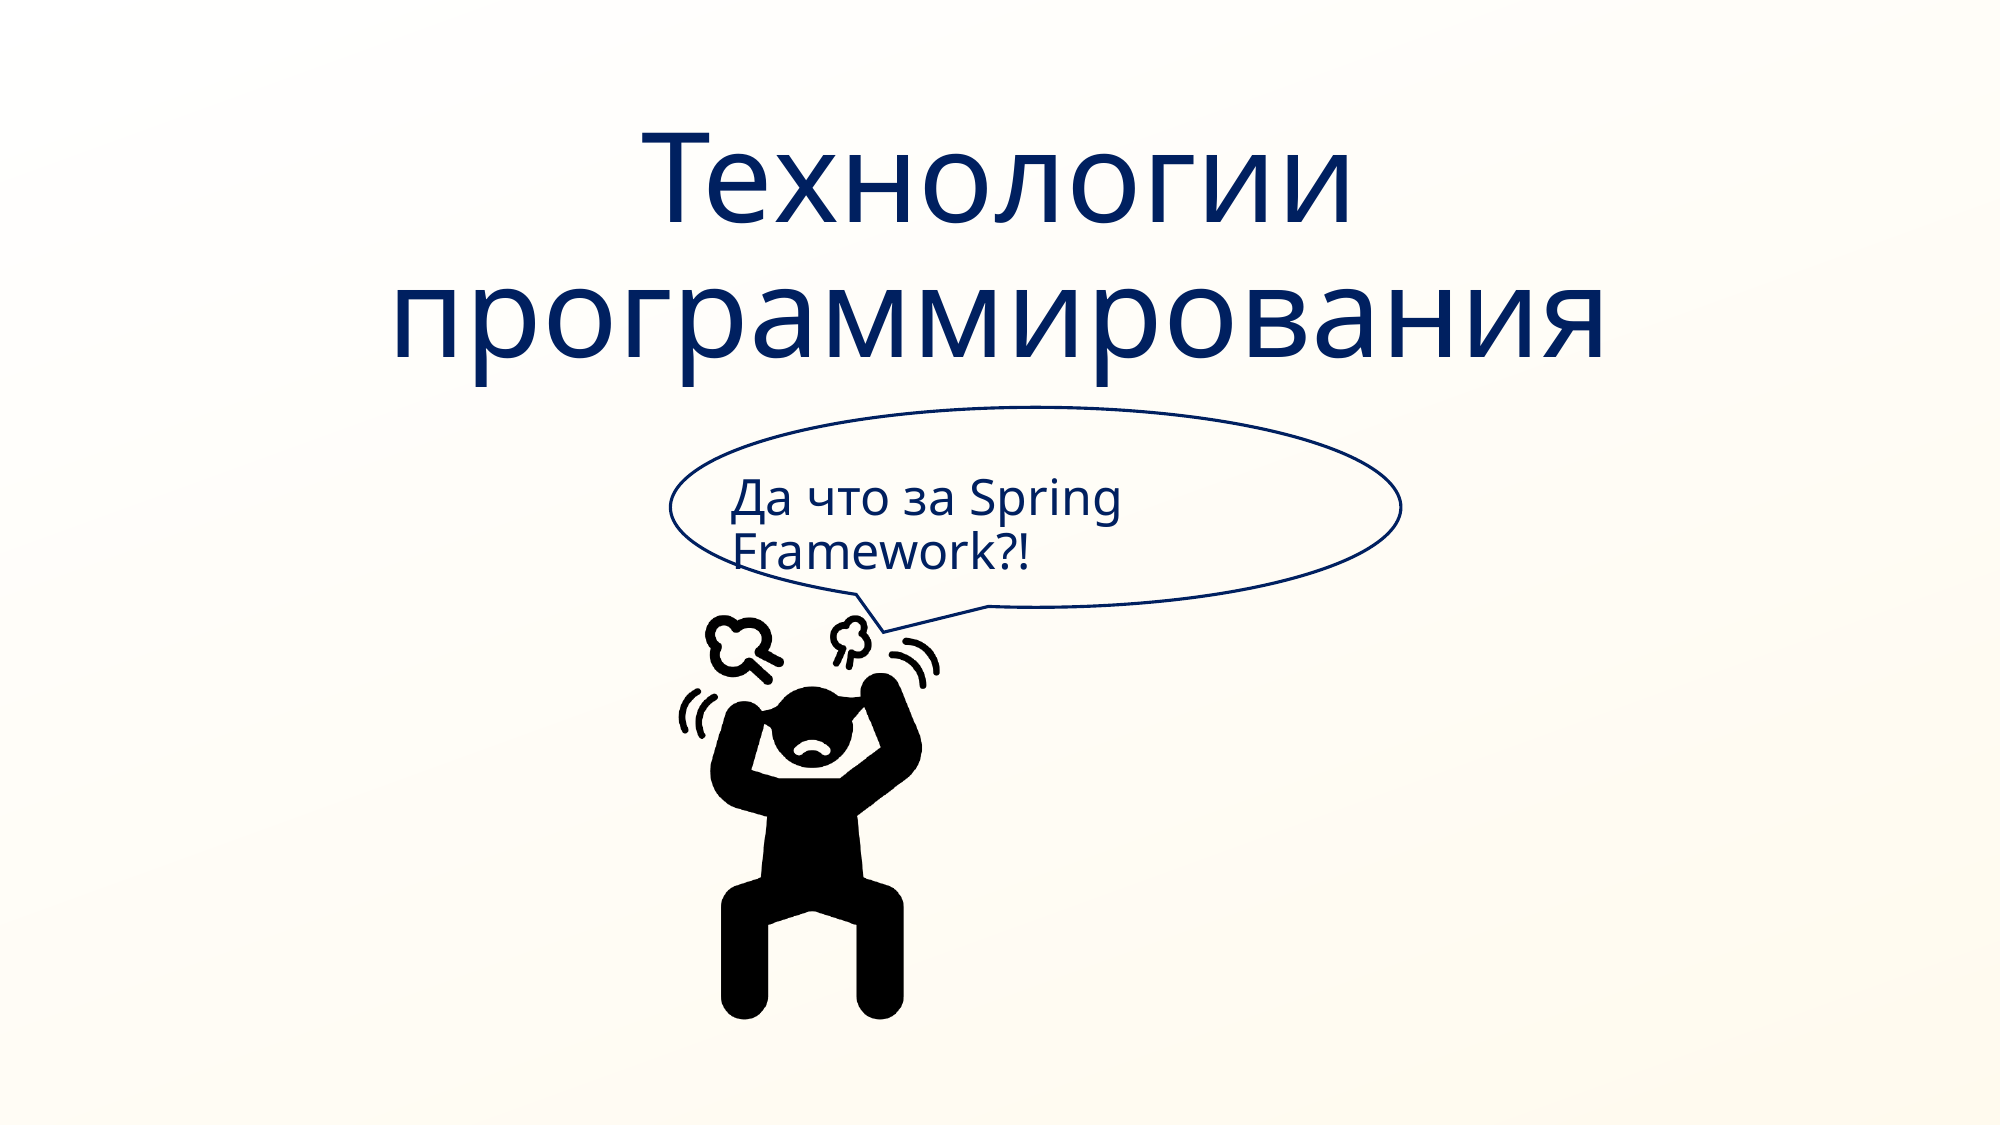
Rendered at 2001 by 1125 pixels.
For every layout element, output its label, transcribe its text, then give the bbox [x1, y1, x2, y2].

picture [599, 607, 1019, 1027]
title Технологии программирования [249, 0, 1750, 392]
list Да что за Spring Framework?! [716, 464, 1353, 719]
